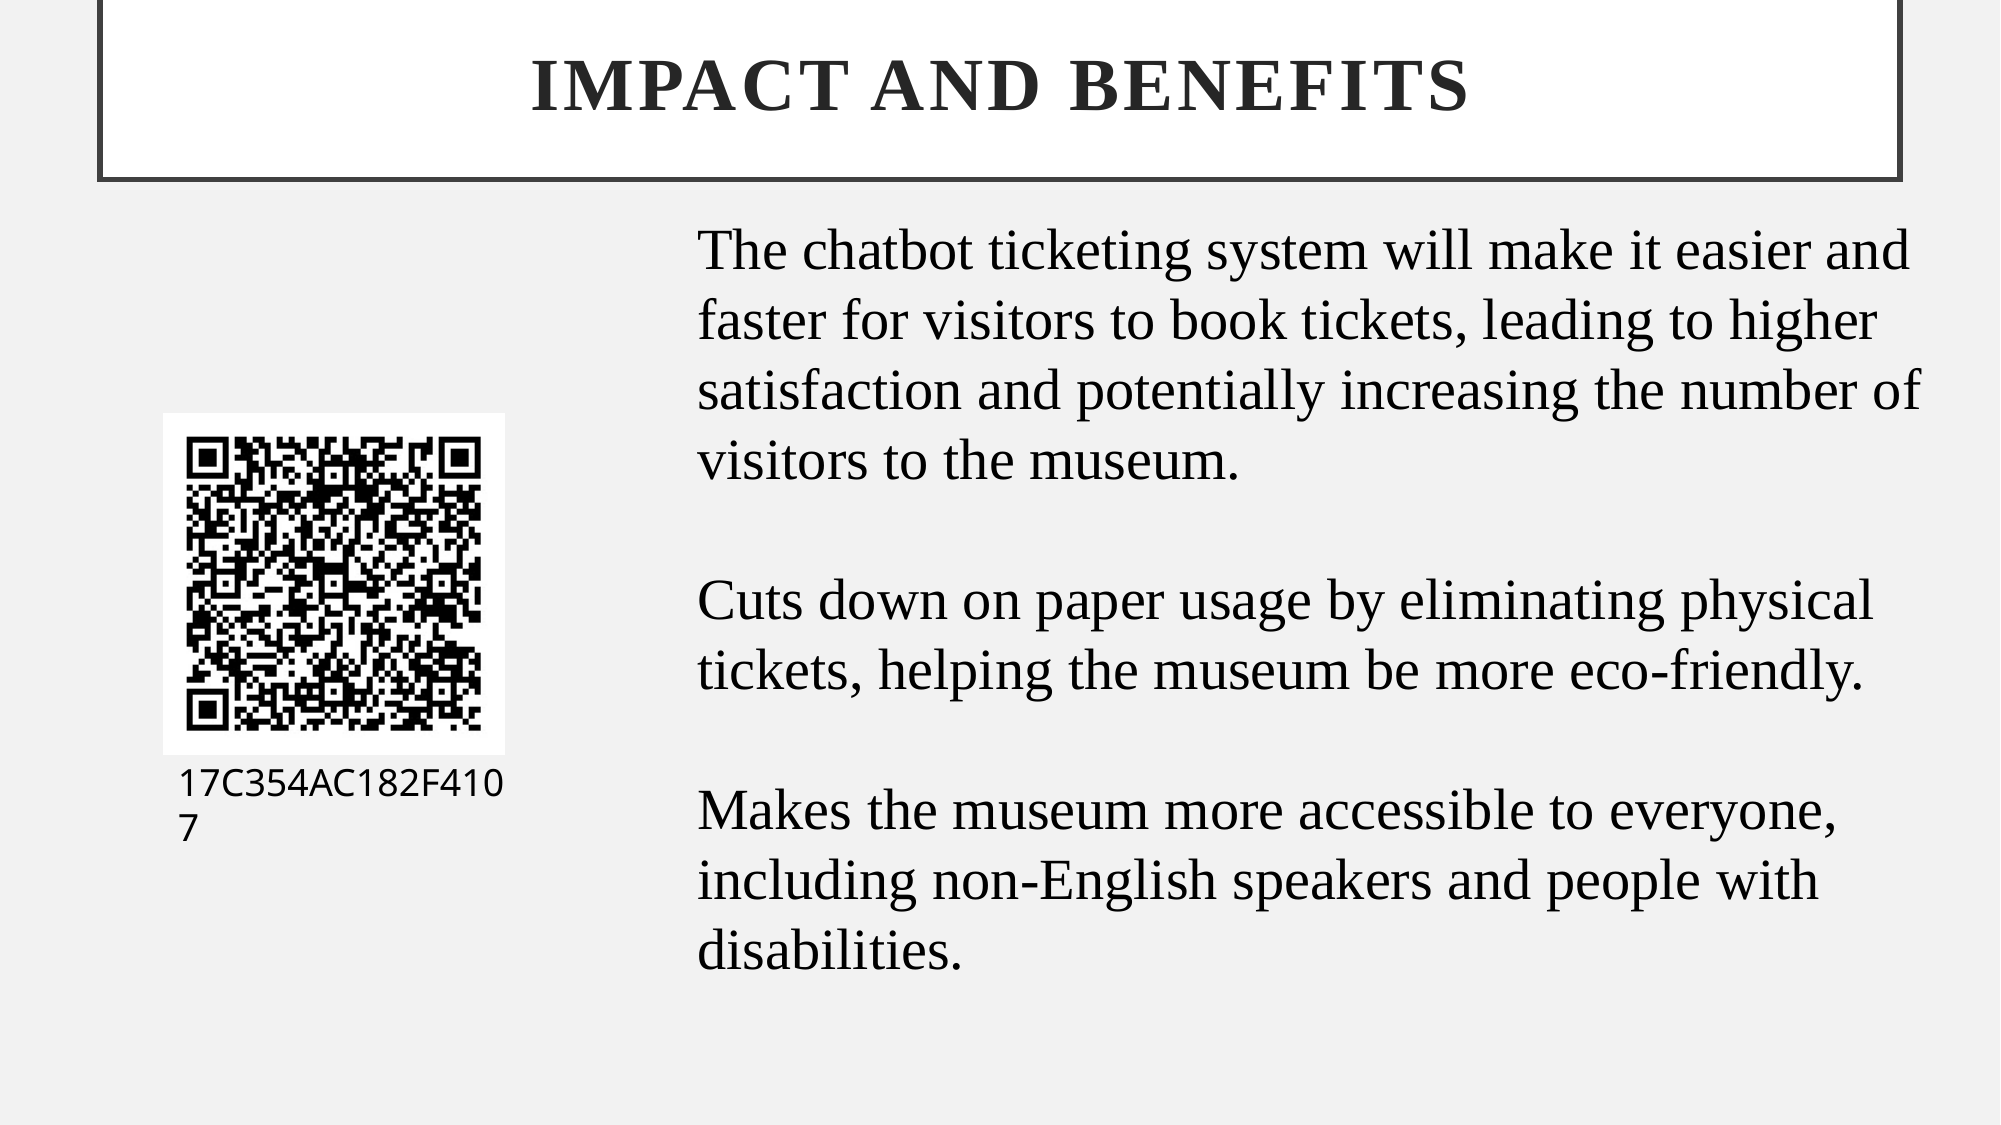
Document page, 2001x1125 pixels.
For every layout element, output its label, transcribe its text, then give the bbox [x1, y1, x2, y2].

text_box 17C354AC182F4107 [163, 751, 536, 857]
text_box The chatbot ticketing system will make it easier and faster for visitors to book tickets, leading to higher satisfaction and potentially increasing the number of visitors to the museum. Cuts down on paper usage by eliminating physical tickets, helping the museum be more eco-friendly. Makes the museum more accessible to everyone, including non-English speakers and people with disabilities. [682, 203, 1939, 1059]
title IMPACT AND BENEFITS [97, 0, 1903, 182]
picture [163, 413, 505, 755]
